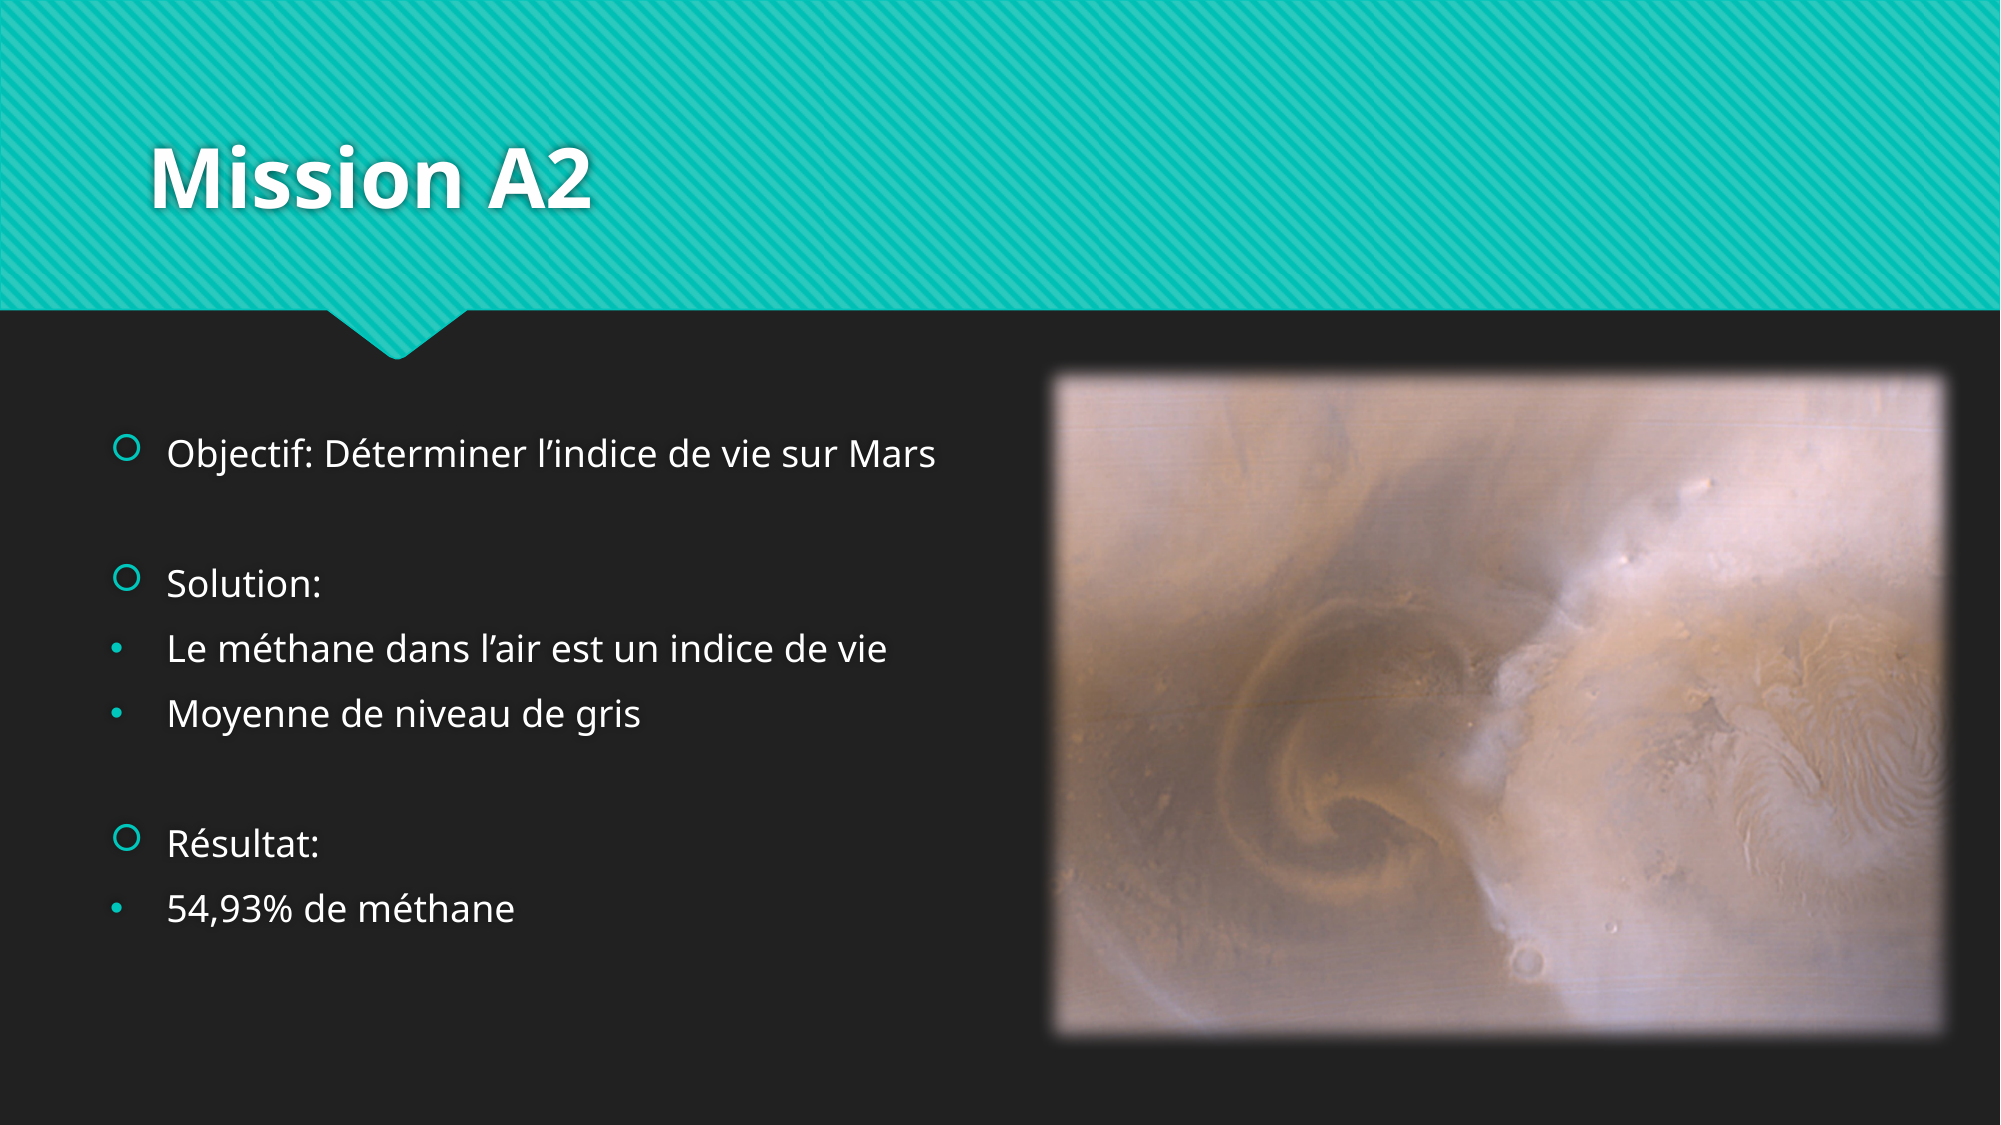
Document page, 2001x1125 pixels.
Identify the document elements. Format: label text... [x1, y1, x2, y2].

list Objectif: Déterminer l’indice de vie sur Mars Solution: Le méthane dans l’air est un indice de vie Moyenne de niveau de gris Résultat: 54,93% de méthane [95, 414, 1036, 1011]
picture [1036, 357, 1963, 1052]
title Mission A2 [132, 73, 1868, 233]
